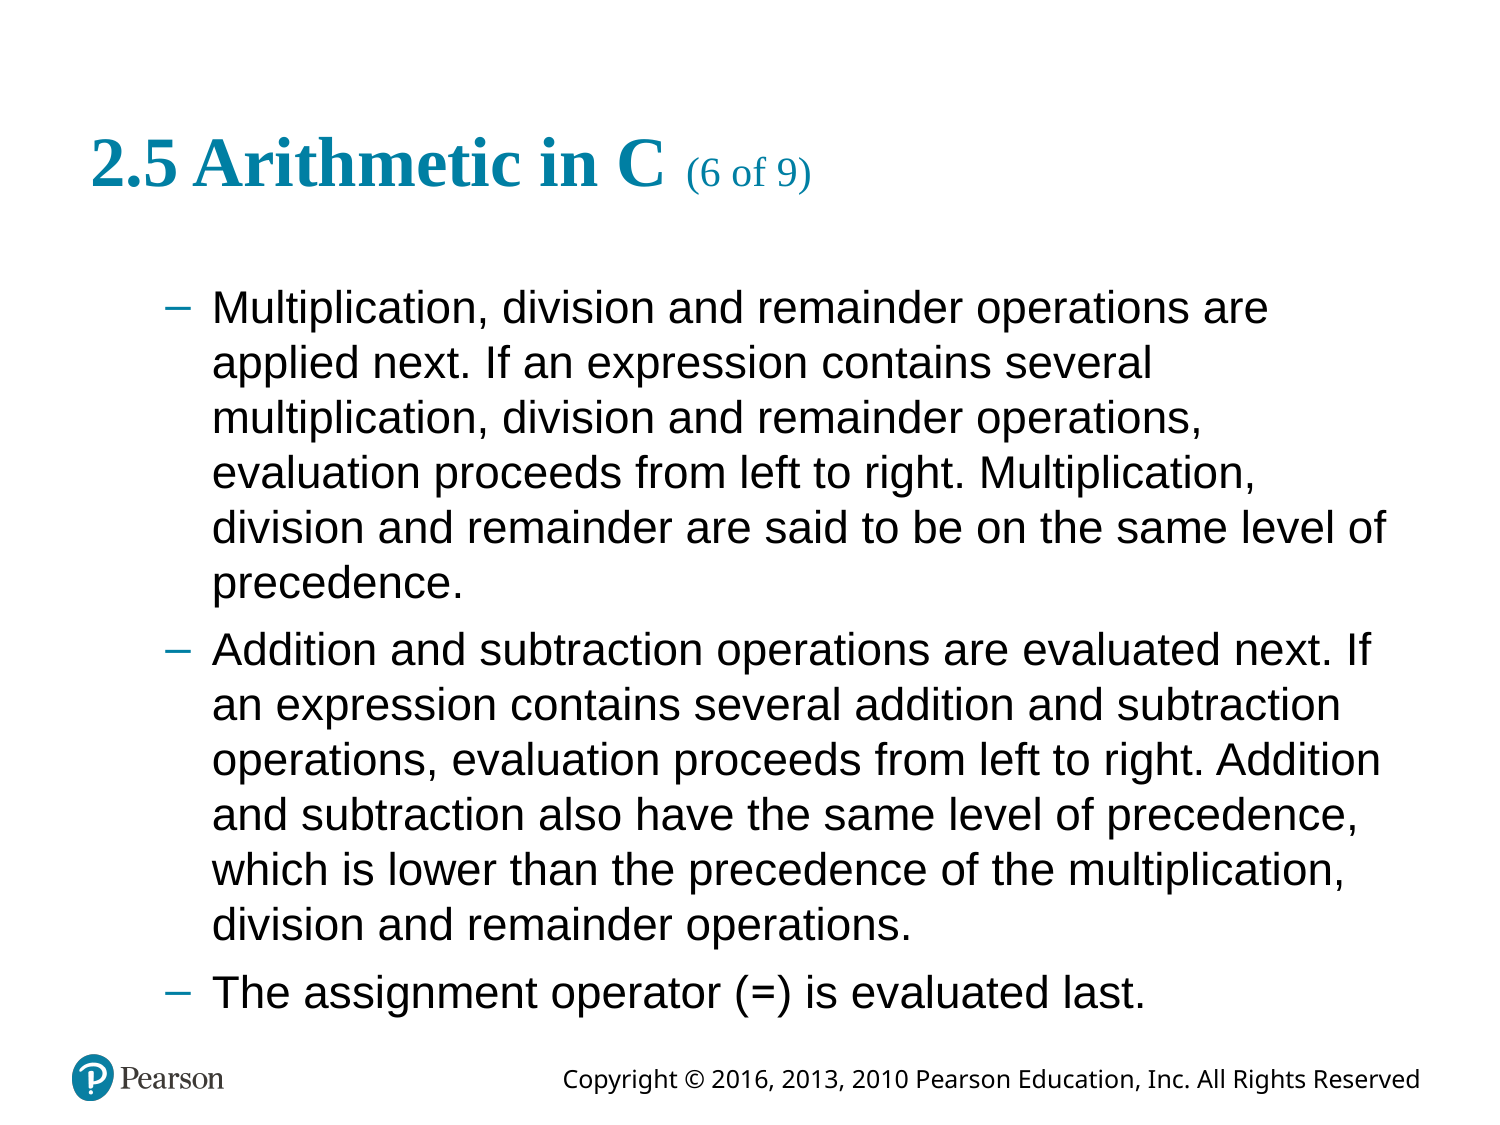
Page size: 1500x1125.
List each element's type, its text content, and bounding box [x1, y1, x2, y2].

picture [80, 1063, 106, 1088]
list Multiplication, division and remainder operations are applied next. If an expression contains several multiplication, division and remainder operations, evaluation proceeds from left to right. Multiplication, division and remainder are said to be on the same level of precedence. Addition and subtraction operations are evaluated next. If an expression contains several addition and subtraction operations, evaluation proceeds from left to right. Addition and subtraction also have the same level of precedence, which is lower than the precedence of the multiplication, division and remainder operations. The assignment operator (=) is evaluated last. [75, 262, 1425, 1024]
picture [72, 1054, 88, 1070]
picture [72, 1087, 83, 1101]
picture [98, 1054, 224, 1101]
title 2.5 Arithmetic in C (6 of 9) [75, 0, 1425, 216]
